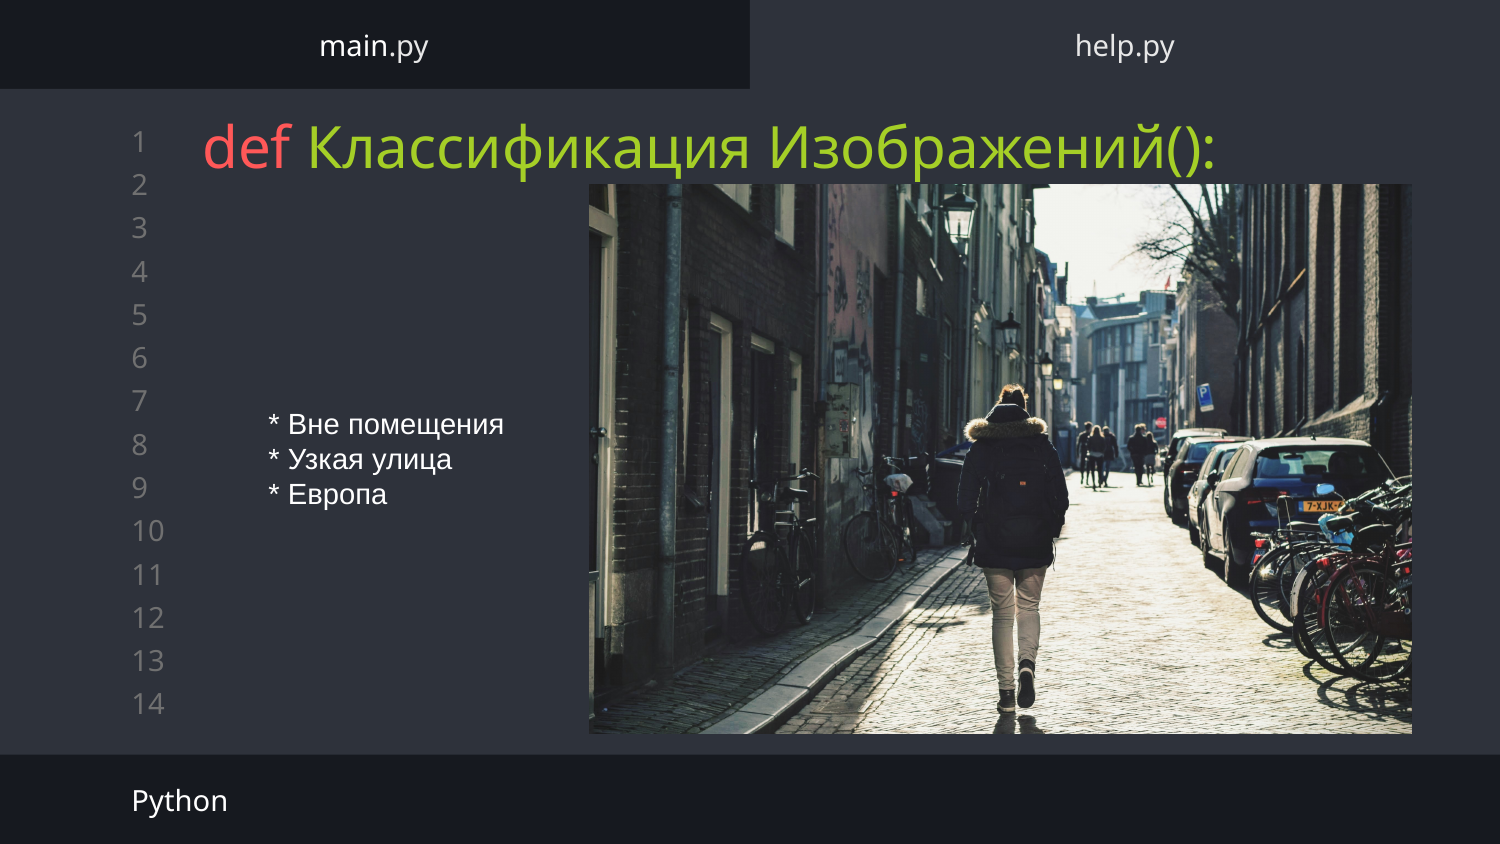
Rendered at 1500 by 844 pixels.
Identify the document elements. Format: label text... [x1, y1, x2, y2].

subtitle help.py [750, 15, 1500, 74]
subtitle main.py [0, 15, 749, 74]
text_box Python [116, 770, 915, 829]
picture [589, 184, 1412, 734]
title def Классификация Изображений(): [187, 95, 1428, 185]
text_box * Вне помещения * Узкая улица * Европа [253, 397, 574, 518]
